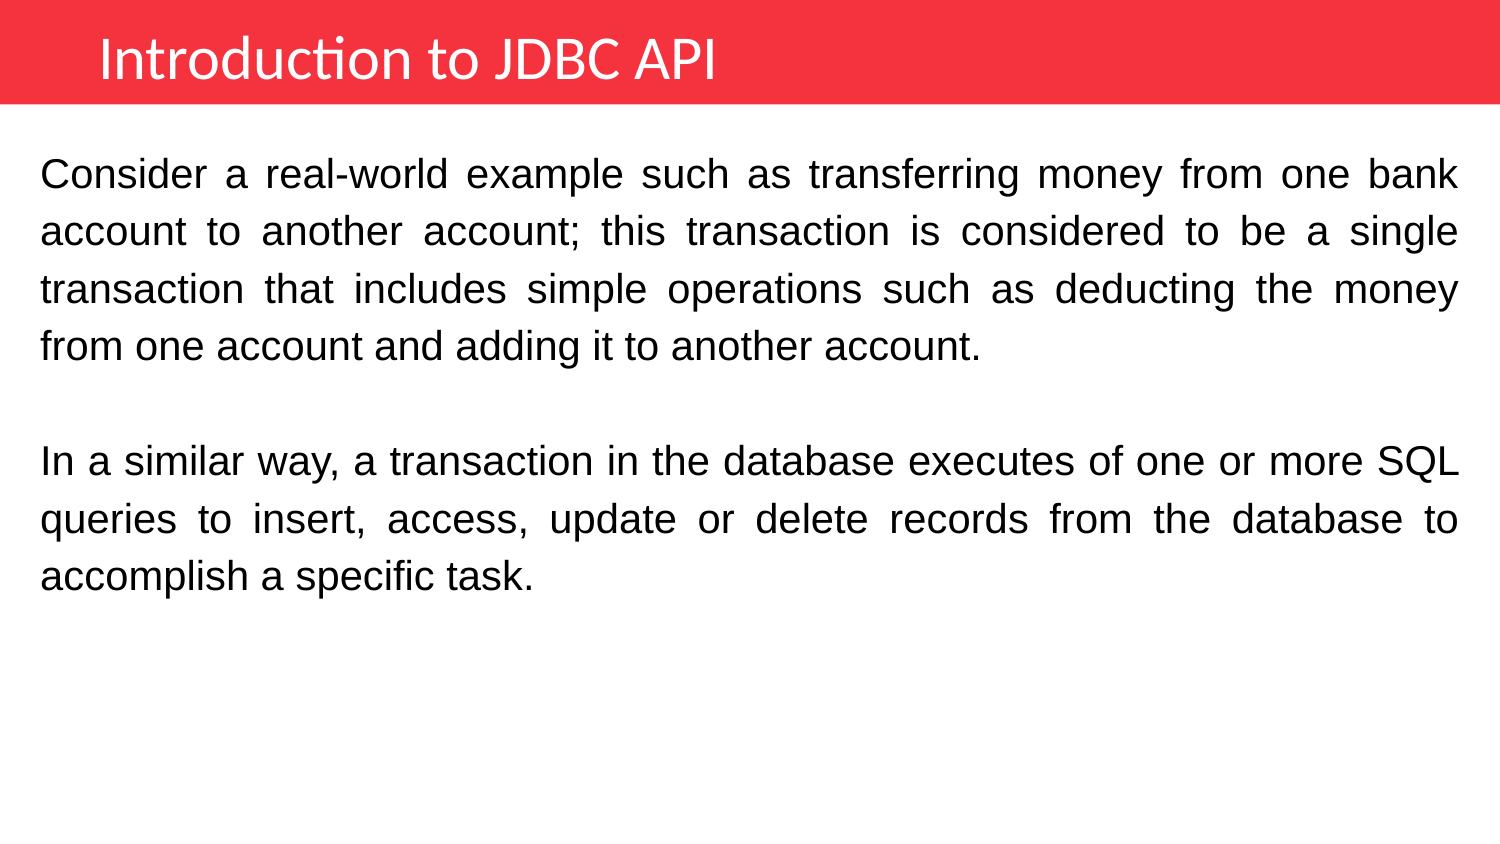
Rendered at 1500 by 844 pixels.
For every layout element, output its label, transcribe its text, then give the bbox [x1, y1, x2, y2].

text_box Consider a real-world example such as transferring money from one bank account to another account; this transaction is considered to be a single transaction that includes simple operations such as deducting the money from one account and adding it to another account. In a similar way, a transaction in the database executes of one or more SQL queries to insert, access, update or delete records from the database to accomplish a specific task. [25, 123, 1475, 820]
text_box [0, 0, 1500, 105]
text_box Introduction to JDBC API [83, 2, 1289, 123]
